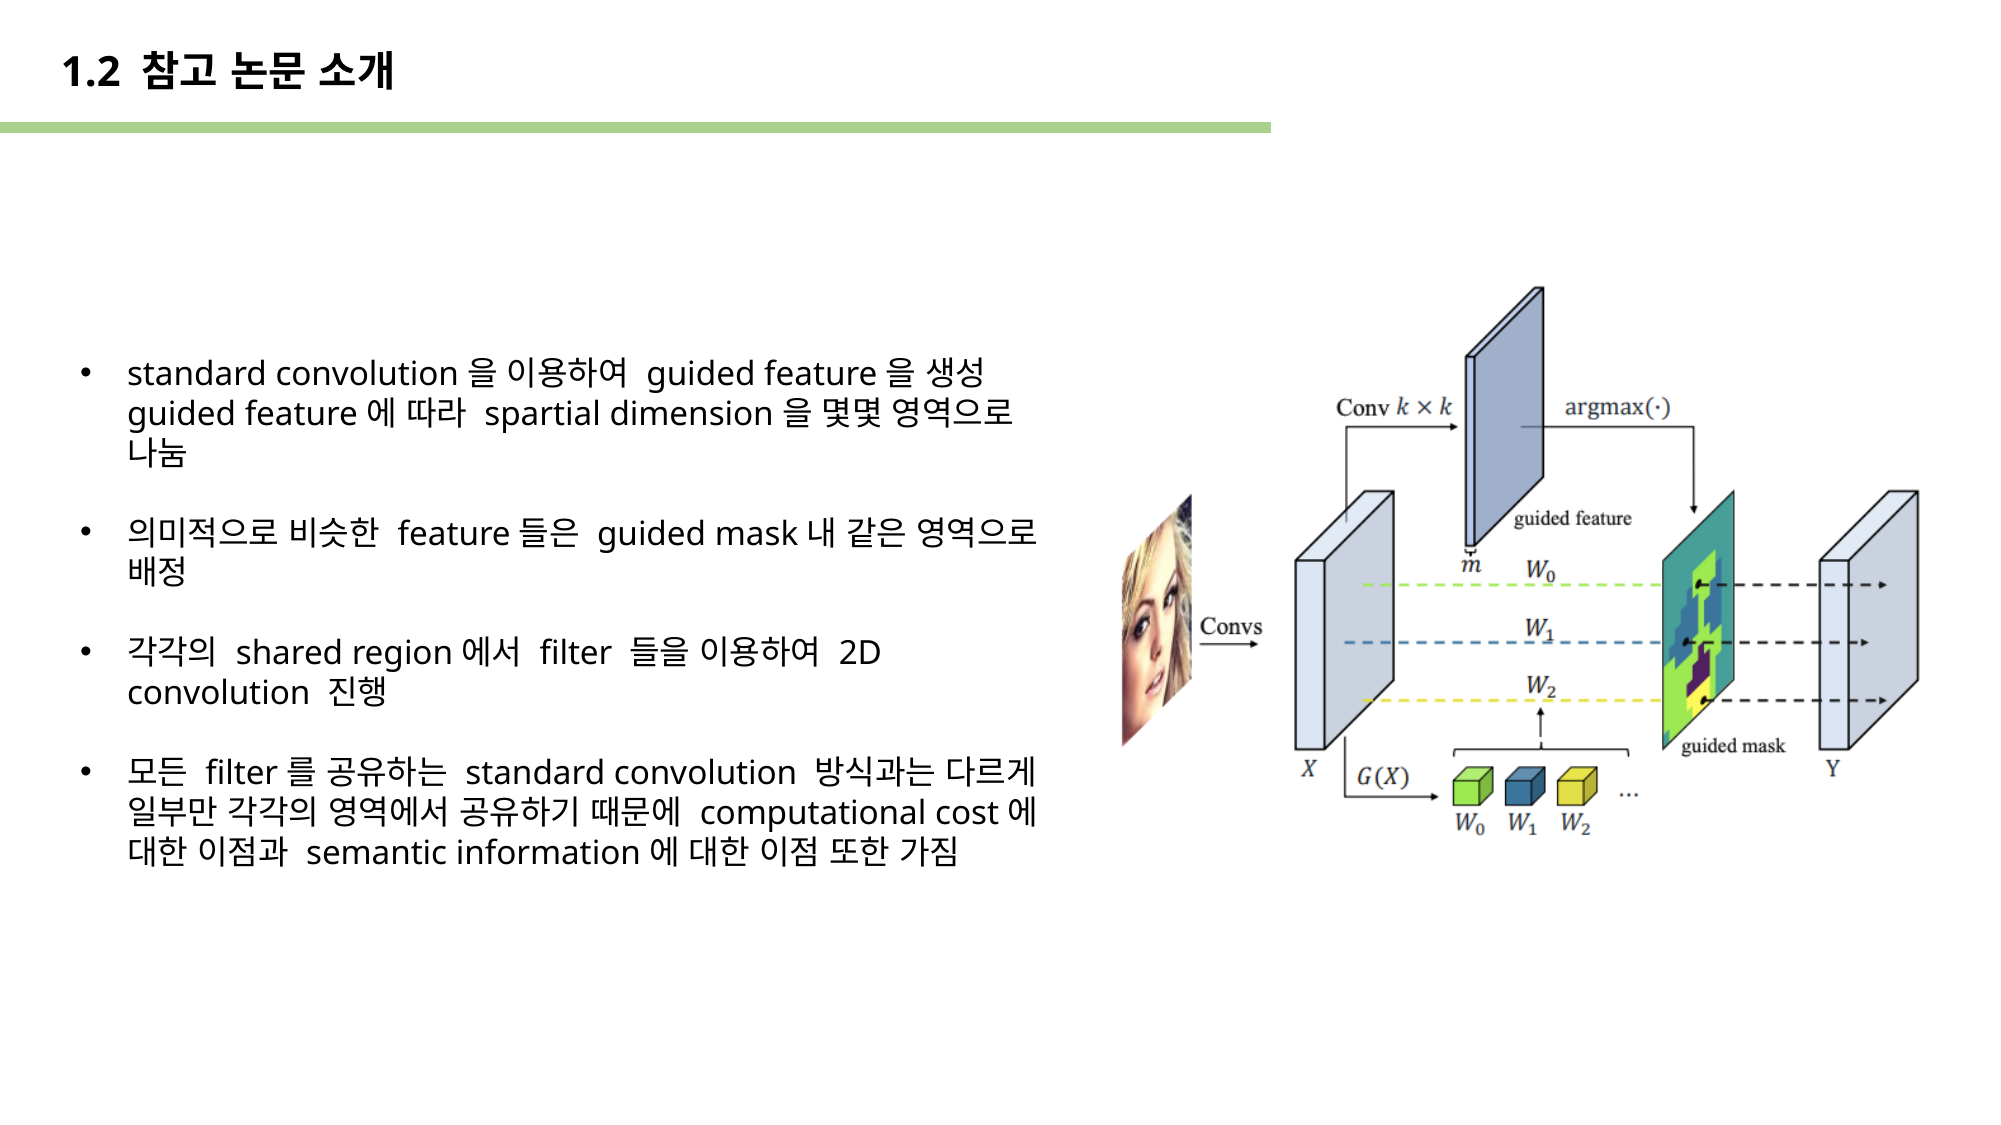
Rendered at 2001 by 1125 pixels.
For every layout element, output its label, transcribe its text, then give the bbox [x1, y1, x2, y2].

text_box standard convolution을 이용하여 guided feature을 생성 guided feature에 따라 spartial dimension을 몇몇 영역으로 나눔 의미적으로 비슷한 feature들은 guided mask내 같은 영역으로 배정 각각의 shared region에서 filter 들을 이용하여 2D convolution 진행 모든 filter를 공유하는 standard convolution 방식과는 다르게 일부만 각각의 영역에서 공유하기 때문에 computational cost에 대한 이점과 semantic information에 대한 이점 또한 가짐 [65, 344, 1066, 879]
text_box 1.2 참고 논문 소개 [46, 37, 411, 103]
picture [1065, 276, 1987, 849]
